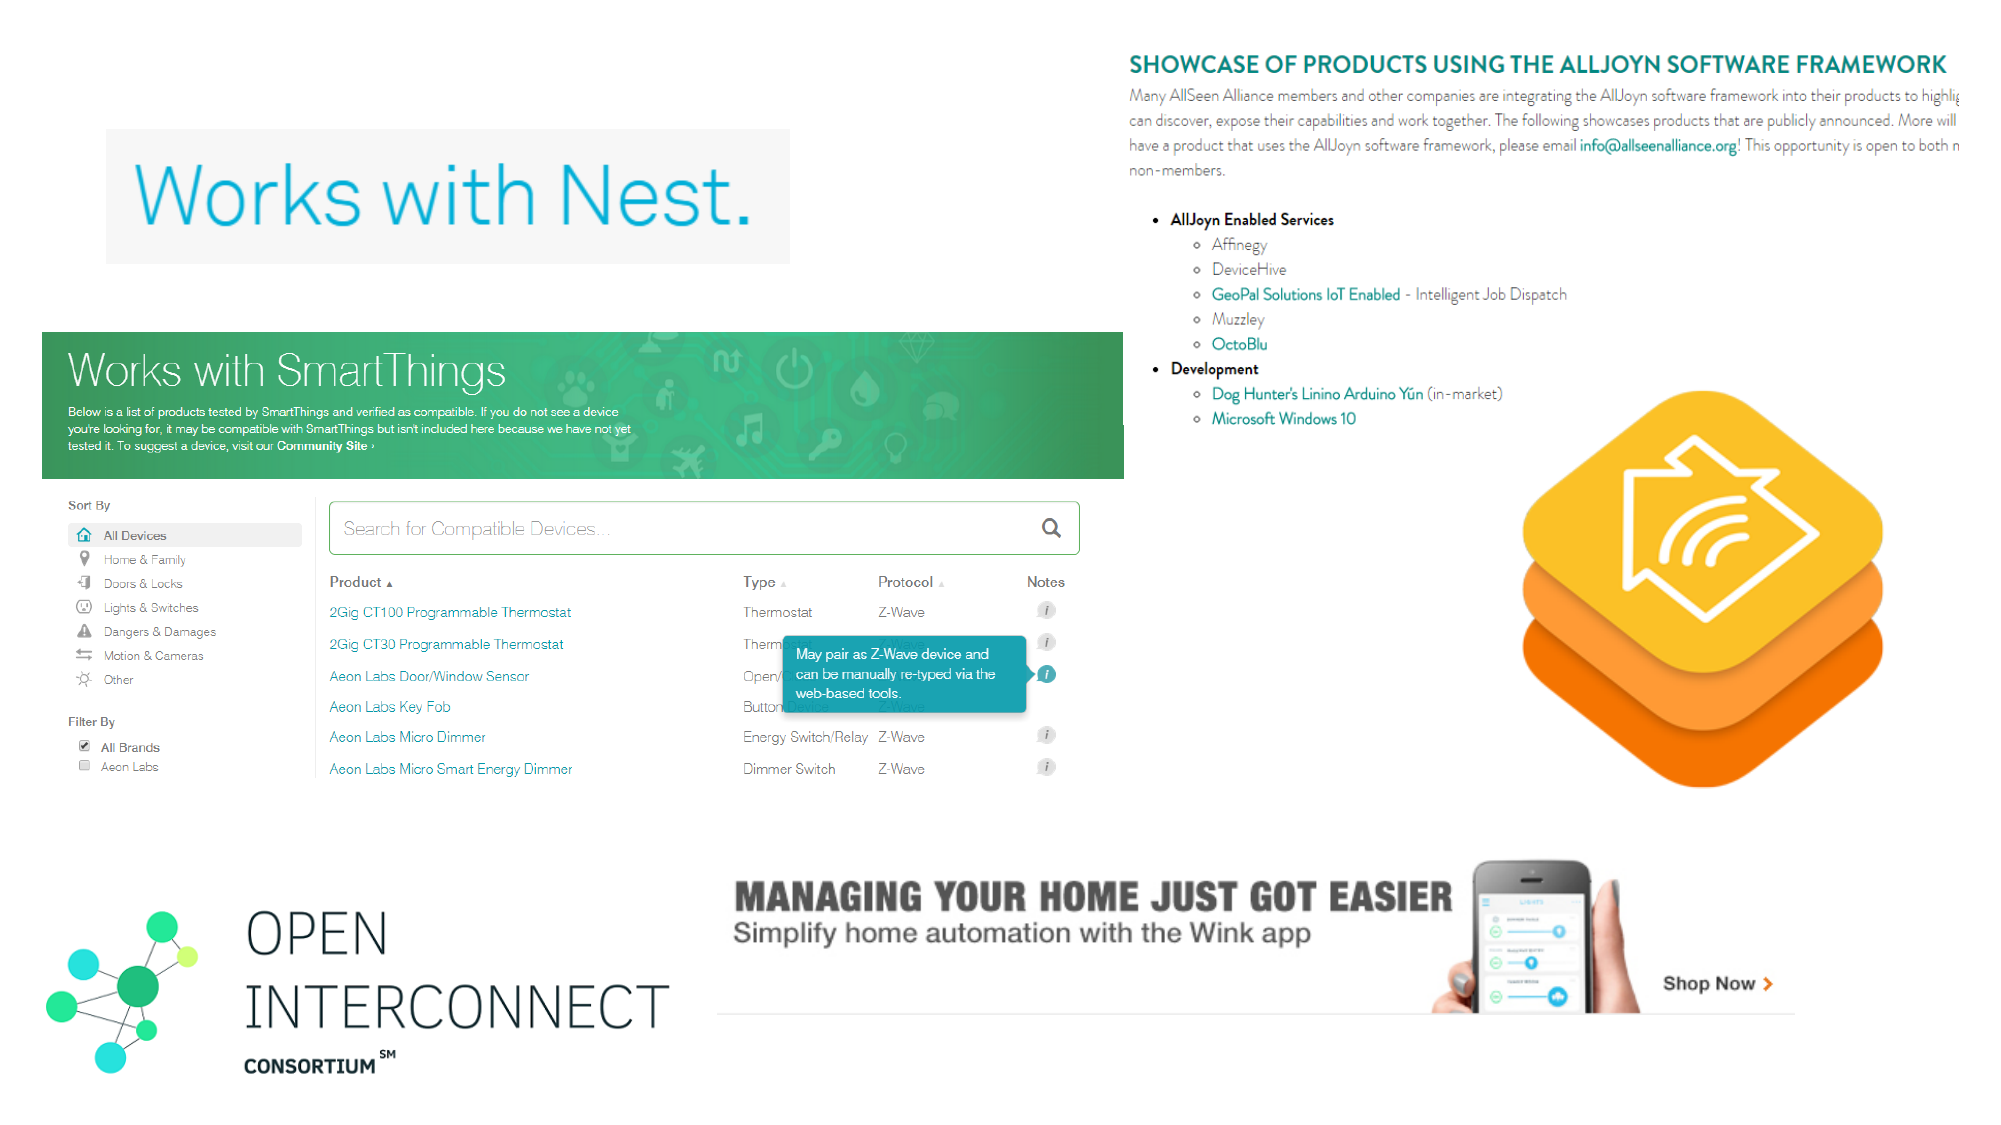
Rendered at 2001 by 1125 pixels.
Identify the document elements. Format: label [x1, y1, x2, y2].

picture [0, 845, 1796, 1118]
picture [106, 129, 790, 264]
picture [42, 44, 1959, 790]
